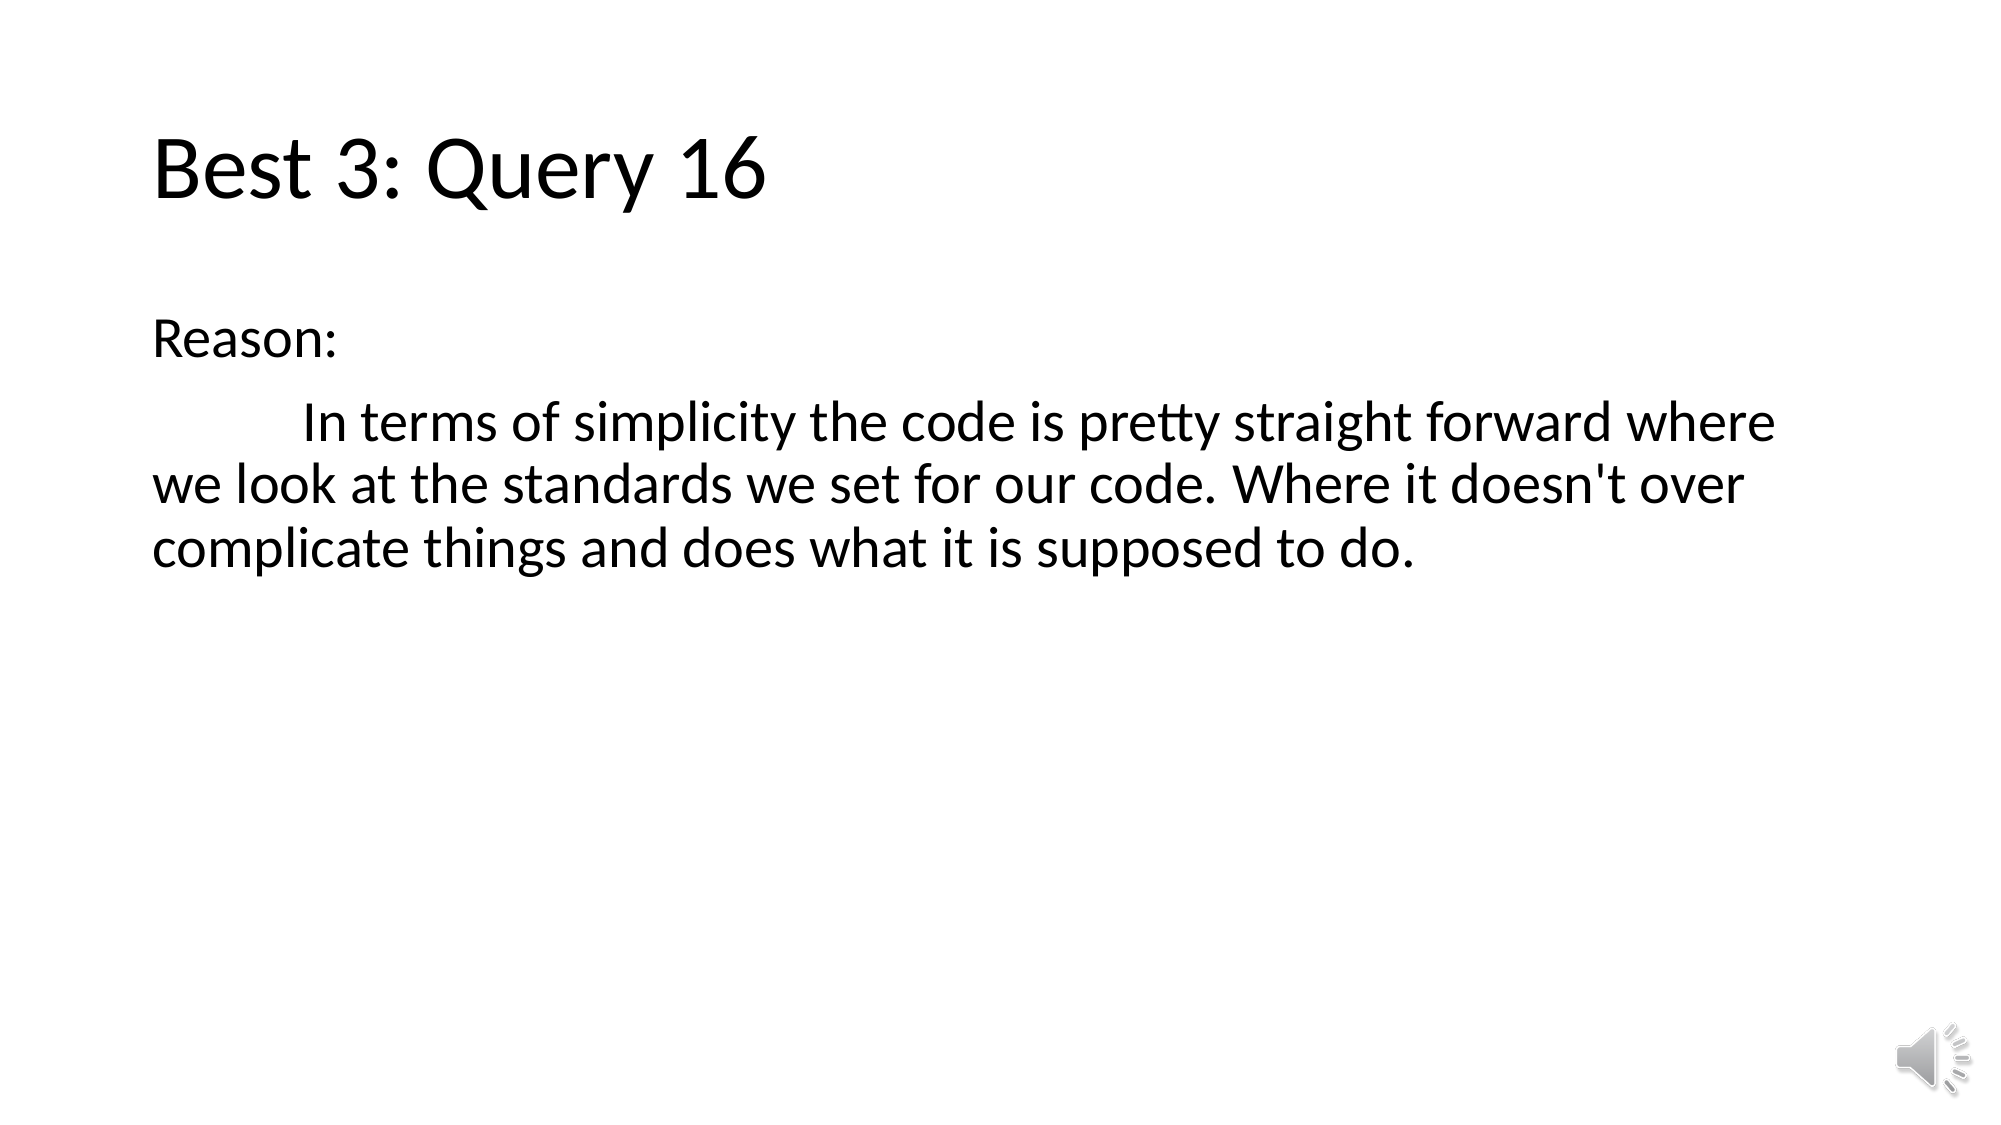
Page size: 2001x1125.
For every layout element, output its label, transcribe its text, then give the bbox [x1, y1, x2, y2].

list Reason: In terms of simplicity the code is pretty straight forward where we look at the standards we set for our code. Where it doesn't over complicate things and does what it is supposed to do. [137, 299, 1863, 1014]
picture [1894, 1019, 1976, 1101]
title Best 3: Query 16 [137, 59, 1863, 278]
